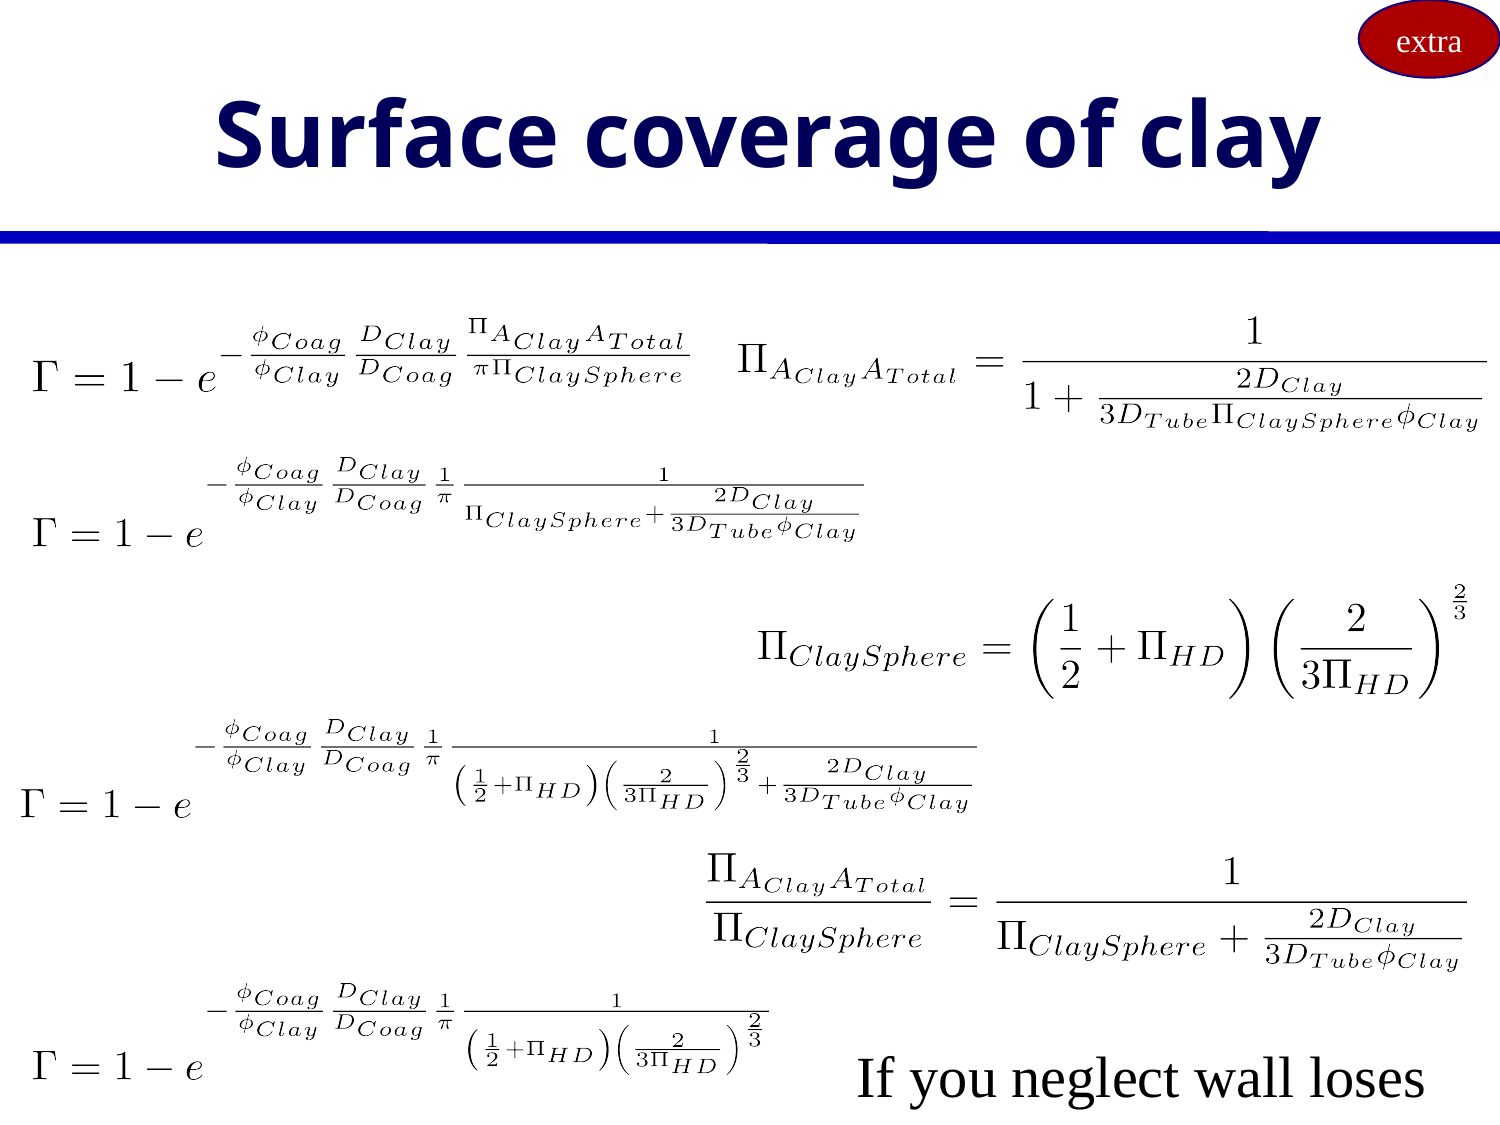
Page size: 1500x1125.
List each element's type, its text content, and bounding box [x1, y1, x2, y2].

picture [758, 583, 1467, 699]
picture [706, 852, 1467, 973]
text_box extra [1358, 0, 1500, 78]
picture [738, 315, 1487, 432]
picture [33, 318, 691, 392]
title Surface coverage of clay [75, 37, 1463, 225]
picture [21, 719, 977, 819]
text_box If you neglect wall loses [841, 1031, 1442, 1117]
picture [33, 983, 769, 1080]
picture [33, 457, 865, 547]
